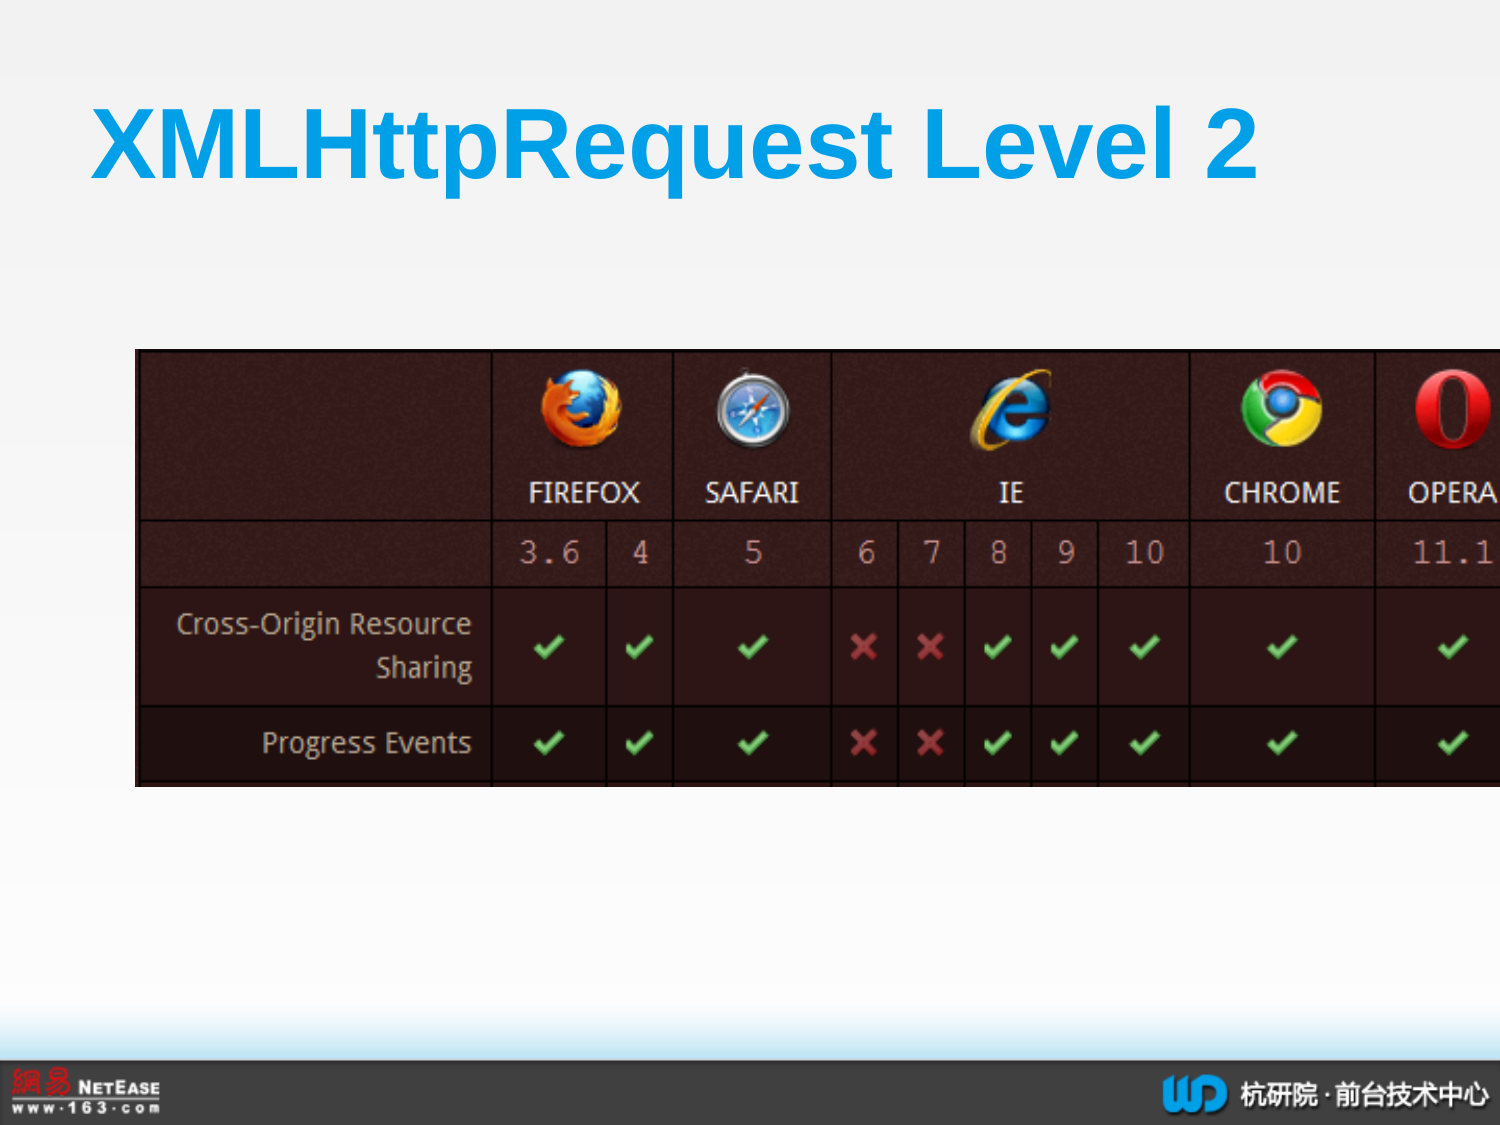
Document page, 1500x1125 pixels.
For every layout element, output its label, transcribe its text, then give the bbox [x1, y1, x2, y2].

picture [0, 0, 1500, 1125]
title XMLHttpRequest Level 2 [74, 44, 1426, 233]
